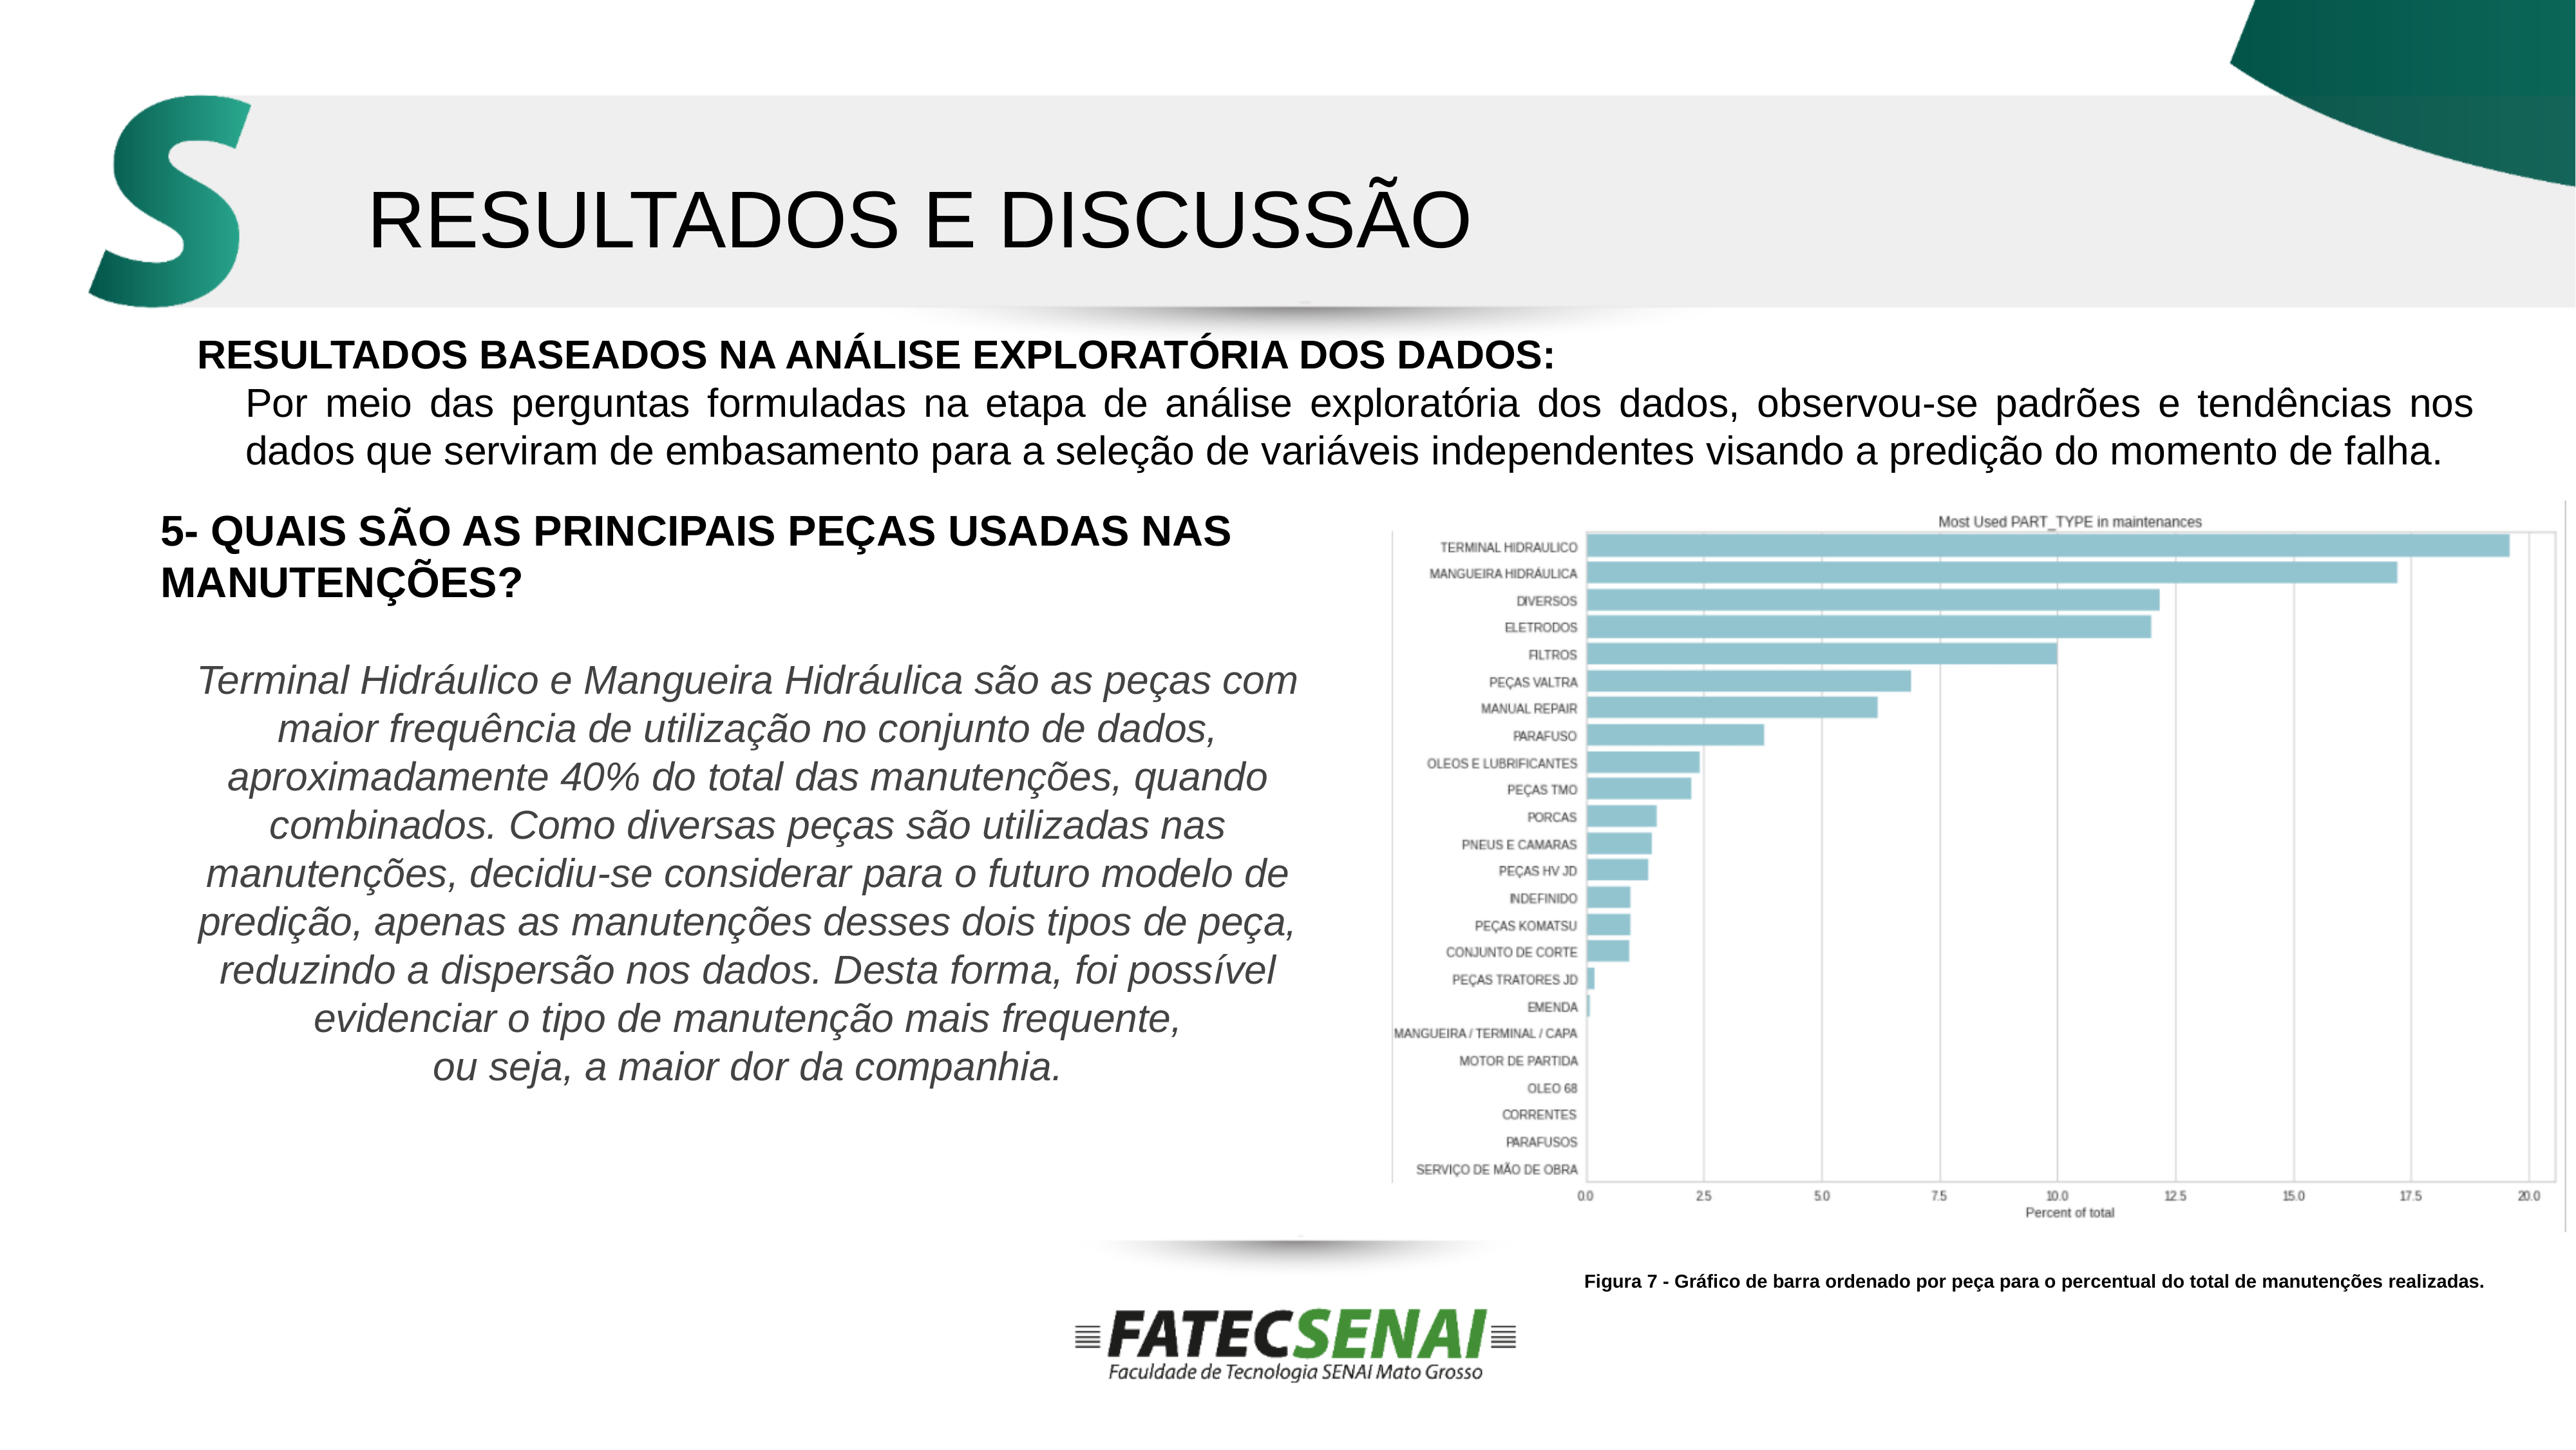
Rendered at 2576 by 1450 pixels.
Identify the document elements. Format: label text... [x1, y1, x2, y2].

text_box Figura 7 - Gráfico de barra ordenado por peça para o percentual do total de manutenções realizadas. [1562, 1248, 2508, 1302]
text_box RESULTADOS E DISCUSSÃO [357, 162, 1859, 270]
text_box RESULTADOS BASEADOS NA ANÁLISE EXPLORATÓRIA DOS DADOS: Por meio das perguntas formuladas na etapa de análise exploratória dos dados, observou-se padrões e tendências nos dados que serviram de embasamento para a seleção de variáveis independentes visando a predição do momento de falha. [139, 318, 2487, 483]
picture [0, 0, 2576, 1450]
text_box 5- QUAIS SÃO AS PRINCIPAIS PEÇAS USADAS NAS MANUTENÇÕES? Terminal Hidráulico e Mangueira Hidráulica são as peças com maior frequência de utilização no conjunto de dados, aproximadamente 40% do total das manutenções, quando combinados. Como diversas peças são utilizadas nas manutenções, decidiu-se considerar para o futuro modelo de predição, apenas as manutenções desses dois tipos de peça, reduzindo a dispersão nos dados. Desta forma, foi possível evidenciar o tipo de manutenção mais frequente, ou seja, a maior dor da companhia. [151, 493, 1346, 1147]
